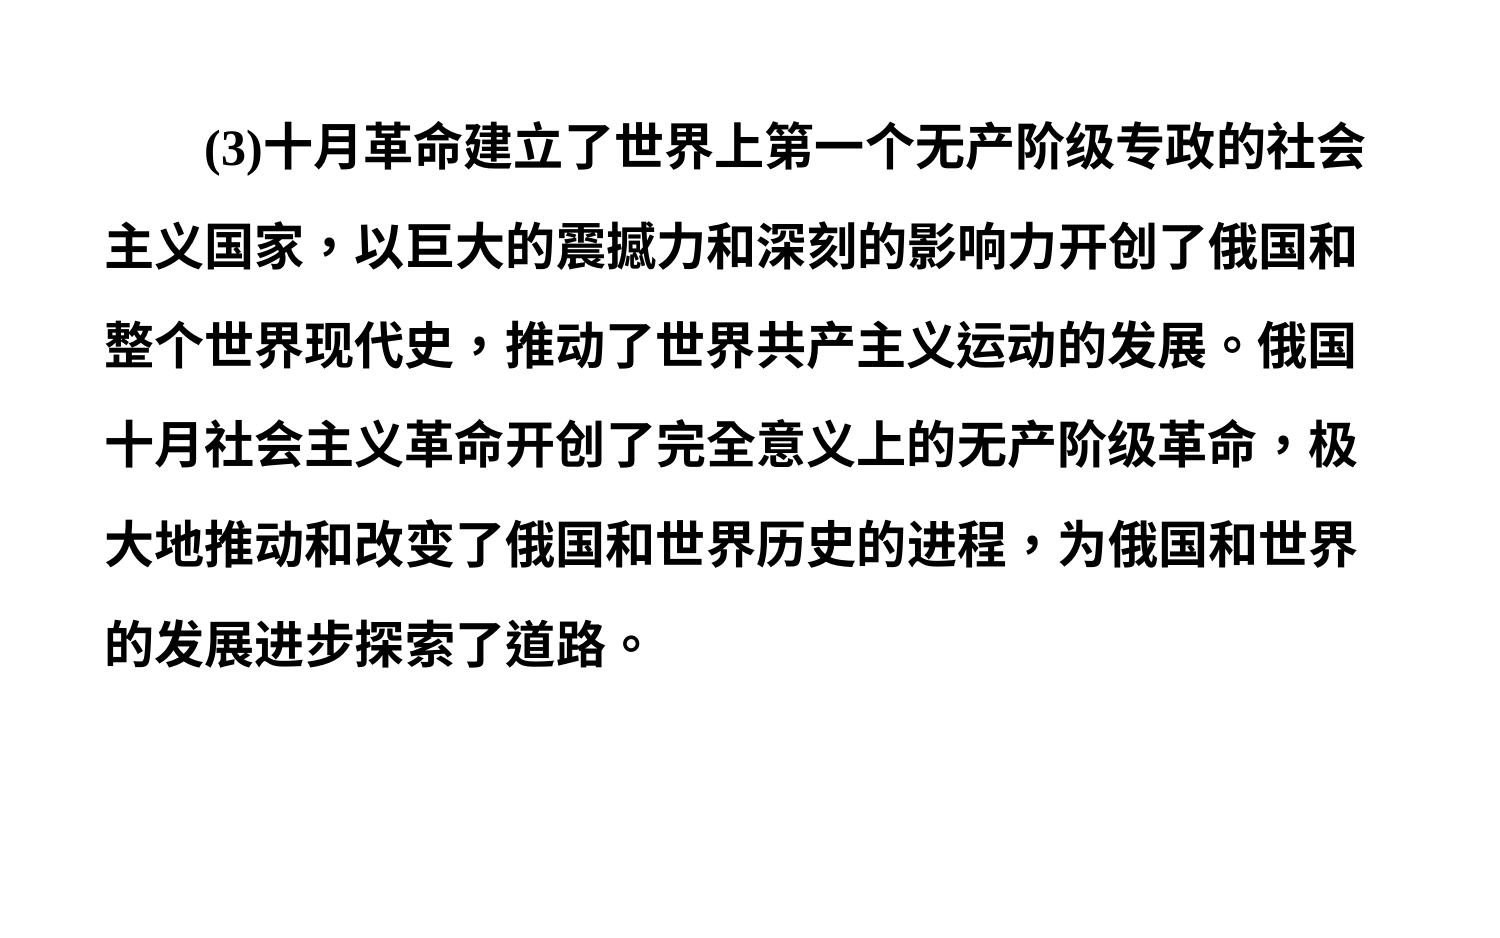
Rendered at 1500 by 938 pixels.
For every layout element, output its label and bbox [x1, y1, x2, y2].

picture [103, 114, 1396, 713]
